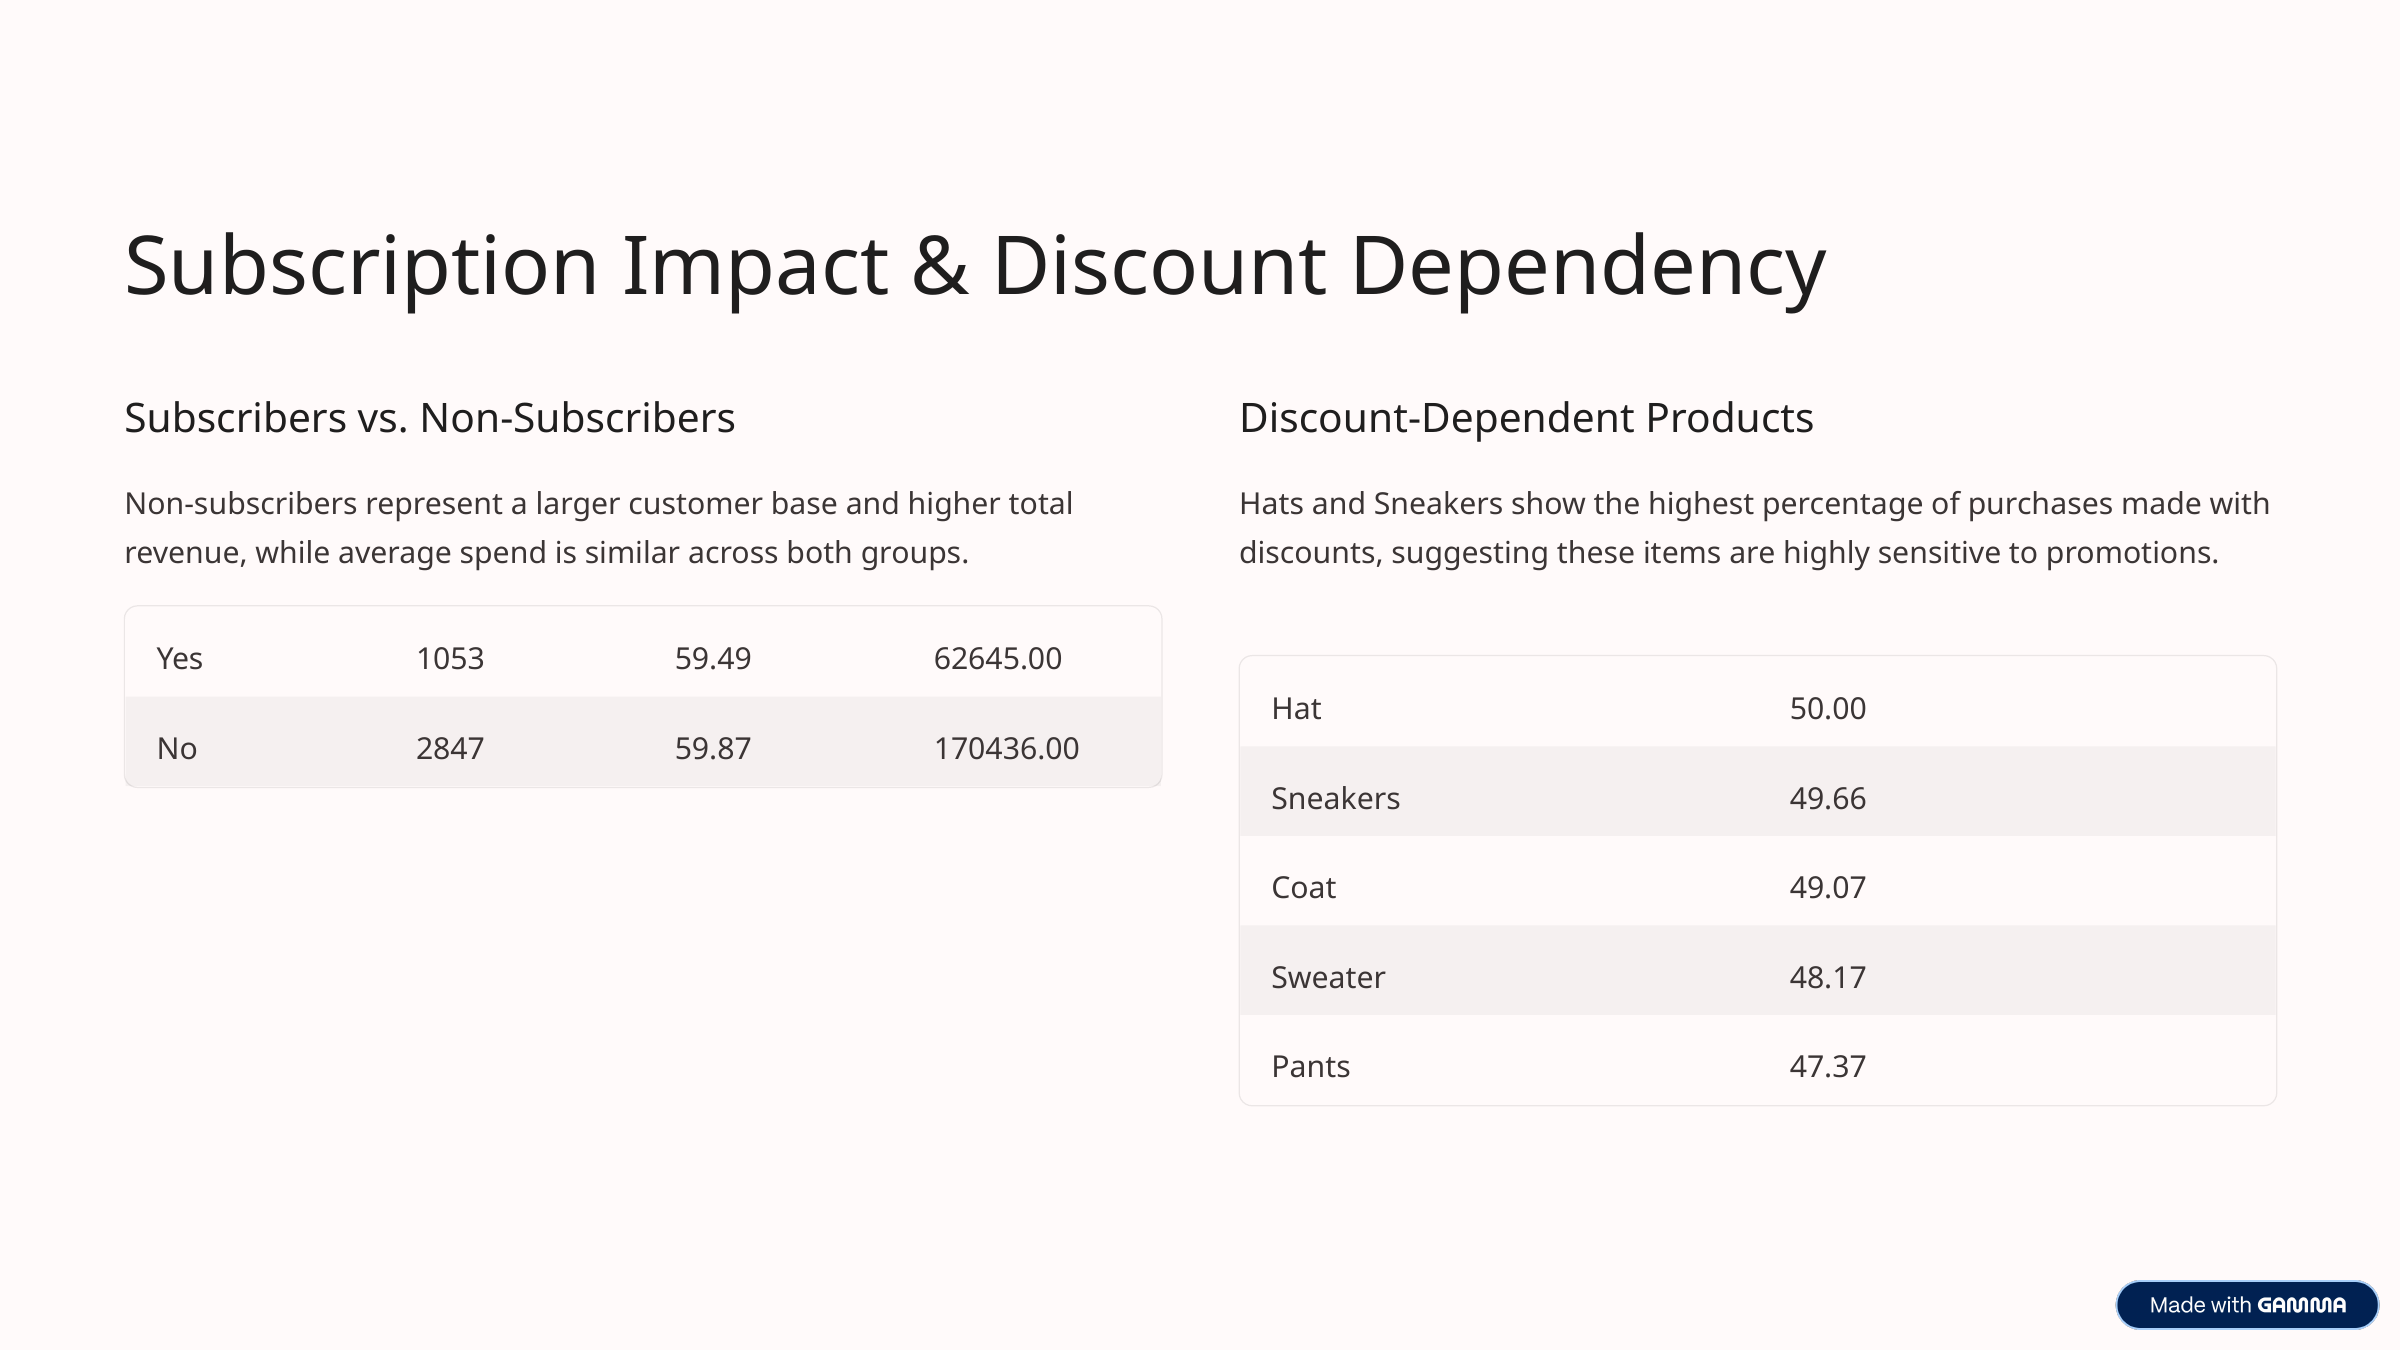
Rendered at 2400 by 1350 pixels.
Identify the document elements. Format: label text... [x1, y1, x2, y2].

text_box 48.17 [1789, 945, 2245, 996]
text_box 170436.00 [933, 716, 1130, 767]
text_box [1240, 925, 2276, 1014]
text_box 62645.00 [933, 626, 1130, 677]
text_box 59.49 [674, 626, 871, 677]
text_box Hats and Sneakers show the highest percentage of purchases made with discounts, suggesting these items are highly sensitive to promotions. [1239, 471, 2277, 621]
text_box Hat [1271, 676, 1727, 727]
text_box [1240, 835, 2276, 925]
text_box 47.37 [1789, 1034, 2245, 1085]
text_box Coat [1271, 855, 1727, 906]
text_box 49.07 [1789, 855, 2245, 906]
text_box Subscribers vs. Non-Subscribers [124, 389, 787, 441]
text_box Discount-Dependent Products [1239, 389, 1870, 441]
text_box Yes [156, 626, 353, 677]
text_box Pants [1271, 1034, 1727, 1085]
text_box 2847 [416, 716, 612, 767]
text_box 1053 [416, 626, 612, 677]
text_box Sweater [1271, 945, 1727, 996]
text_box [125, 607, 1161, 696]
text_box 49.66 [1789, 766, 2245, 816]
text_box Sneakers [1271, 766, 1727, 816]
text_box [125, 696, 1161, 787]
text_box [1240, 656, 2276, 746]
text_box Non-subscribers represent a larger customer base and higher total revenue, while average spend is similar across both groups. [124, 471, 1162, 571]
text_box Subscription Impact & Discount Dependency [124, 209, 1987, 312]
text_box [1240, 746, 2276, 835]
text_box 50.00 [1789, 676, 2245, 727]
text_box 59.87 [674, 716, 871, 767]
picture [2106, 1271, 2389, 1339]
text_box [1240, 1014, 2276, 1105]
text_box No [156, 716, 353, 767]
